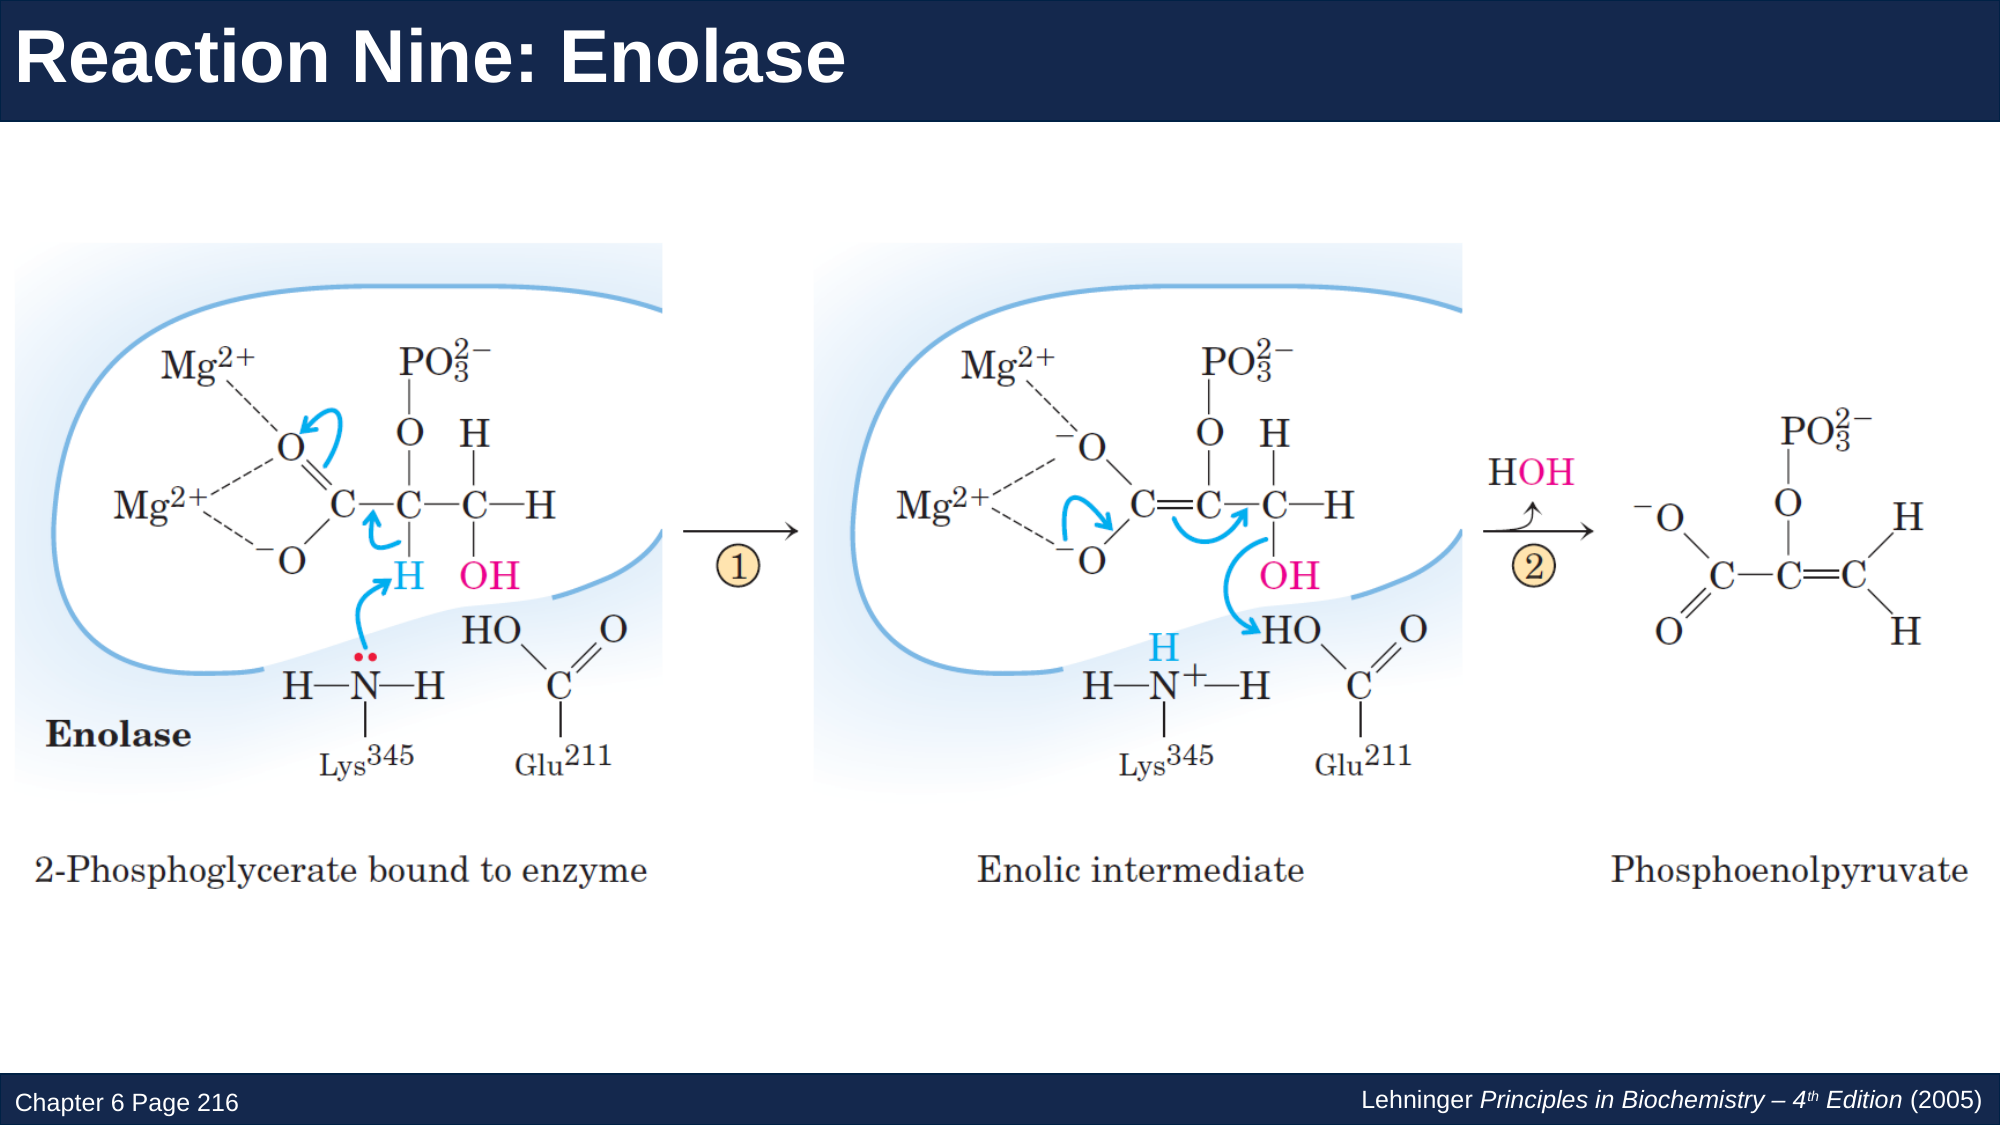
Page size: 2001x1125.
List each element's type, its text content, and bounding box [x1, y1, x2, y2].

picture [0, 220, 2000, 905]
text_box Chapter 6 Page 216 [0, 1079, 575, 1125]
text_box Reaction Nine: Enolase [0, 0, 1831, 105]
text_box [0, 0, 2000, 122]
text_box [0, 1073, 2000, 1125]
text_box Lehninger Principles in Biochemistry – 4th Edition (2005) [1147, 1076, 1998, 1121]
